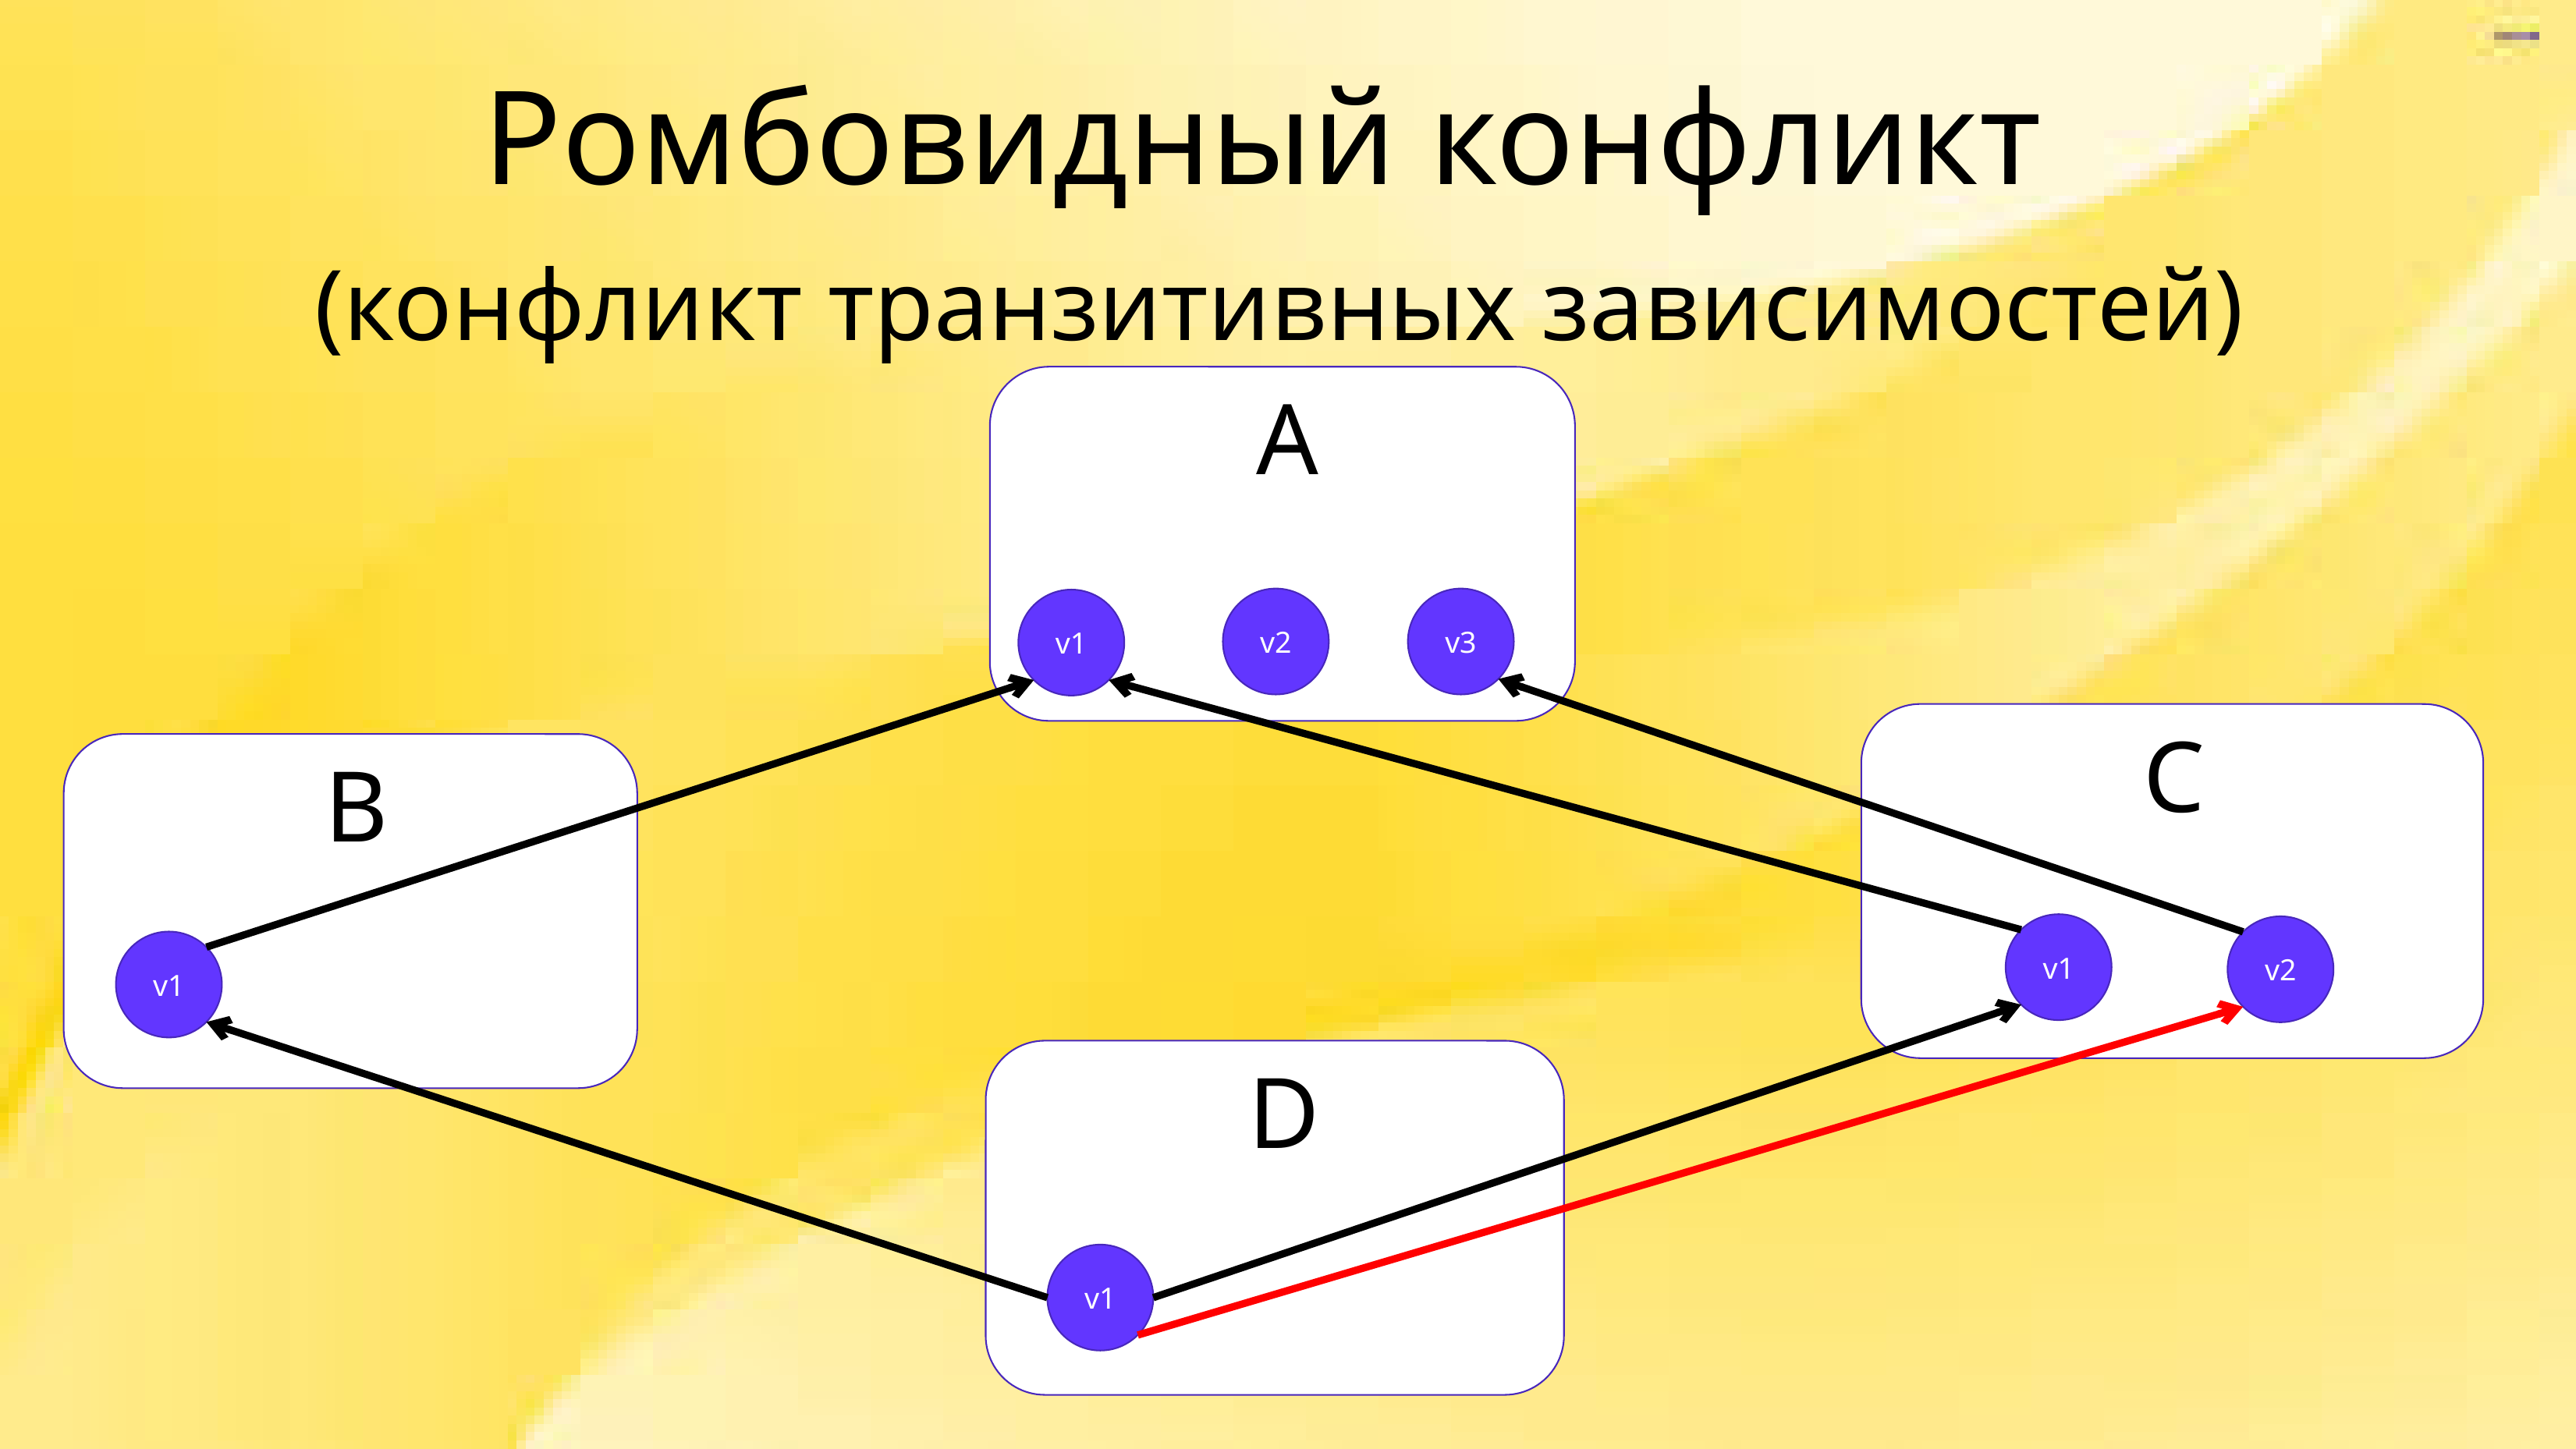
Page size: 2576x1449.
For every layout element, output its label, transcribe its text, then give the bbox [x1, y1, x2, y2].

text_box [1137, 1006, 2244, 1335]
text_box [989, 367, 1575, 721]
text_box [63, 734, 637, 1089]
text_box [1109, 679, 1498, 930]
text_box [206, 679, 1034, 948]
text_box Ромбовидный конфликт (конфликт транзитивных зависимостей) [269, 48, 2257, 372]
picture [0, 0, 2576, 1449]
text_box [1498, 678, 2244, 932]
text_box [985, 1040, 1564, 1395]
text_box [206, 1022, 1048, 1298]
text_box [1861, 703, 2484, 1058]
